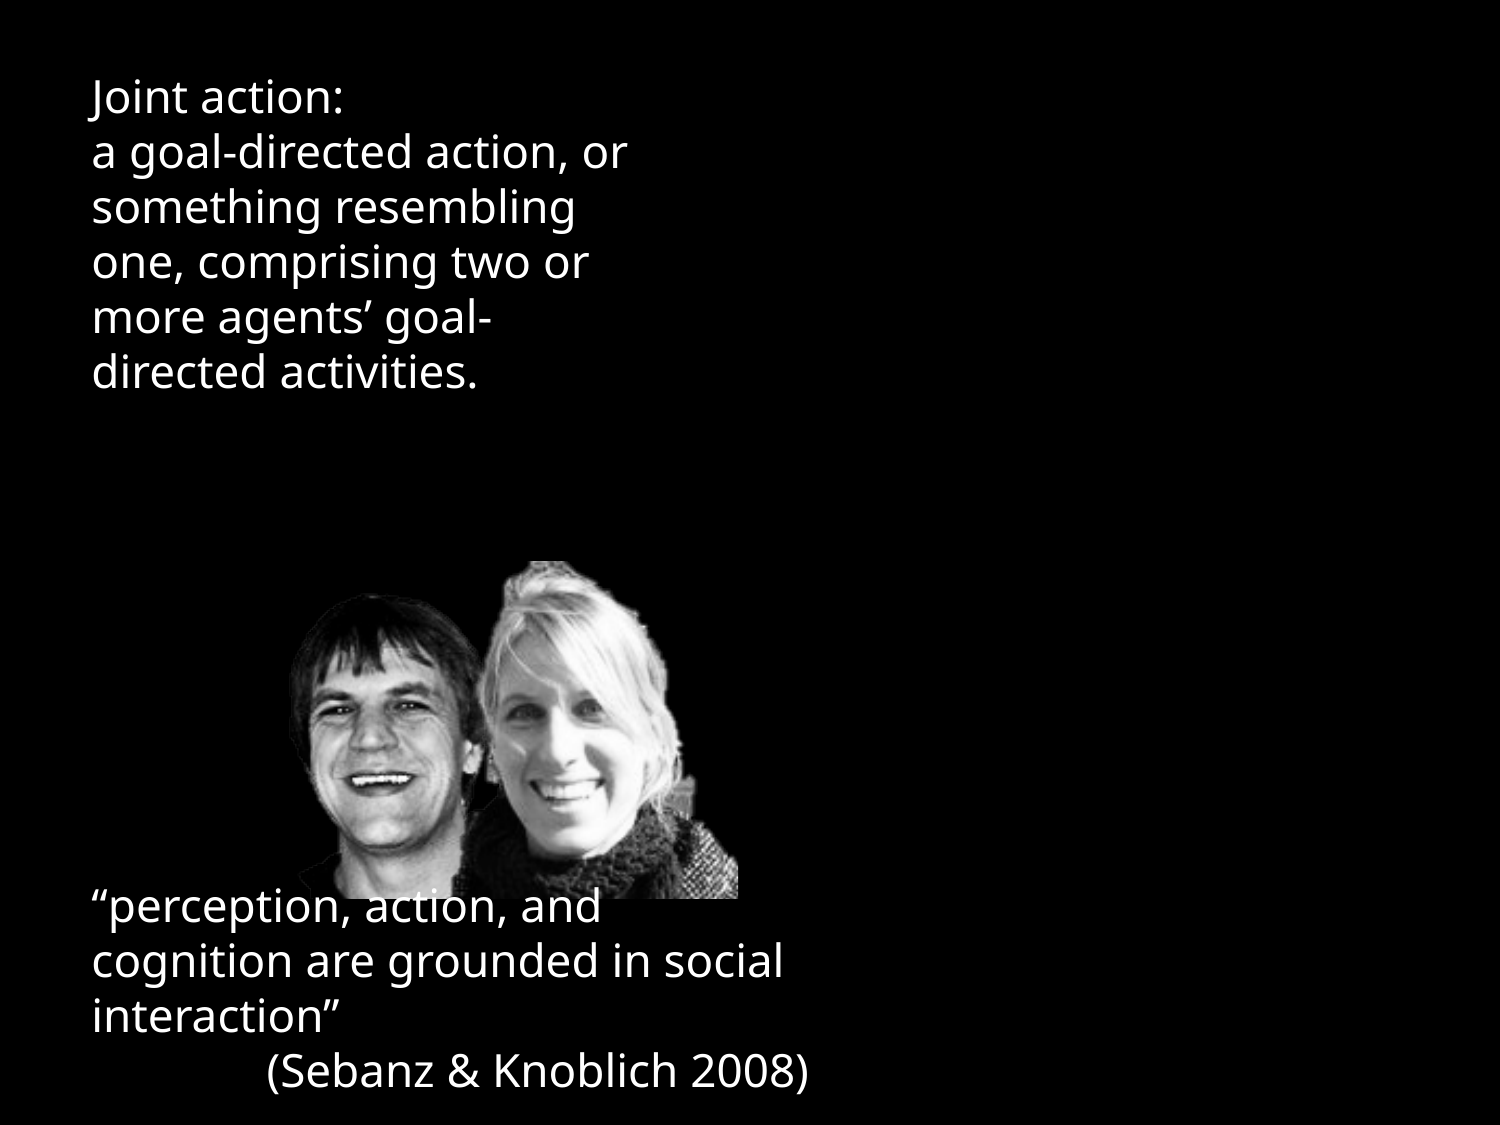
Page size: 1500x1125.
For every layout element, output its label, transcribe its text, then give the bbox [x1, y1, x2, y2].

picture [265, 560, 739, 900]
text_box Joint action: a goal-directed action, or something resembling one, comprising two or more agents’ goal-directed activities. [76, 60, 668, 406]
text_box “perception, action, and cognition are grounded in social interaction” (Sebanz & Knoblich 2008) [76, 869, 824, 1105]
